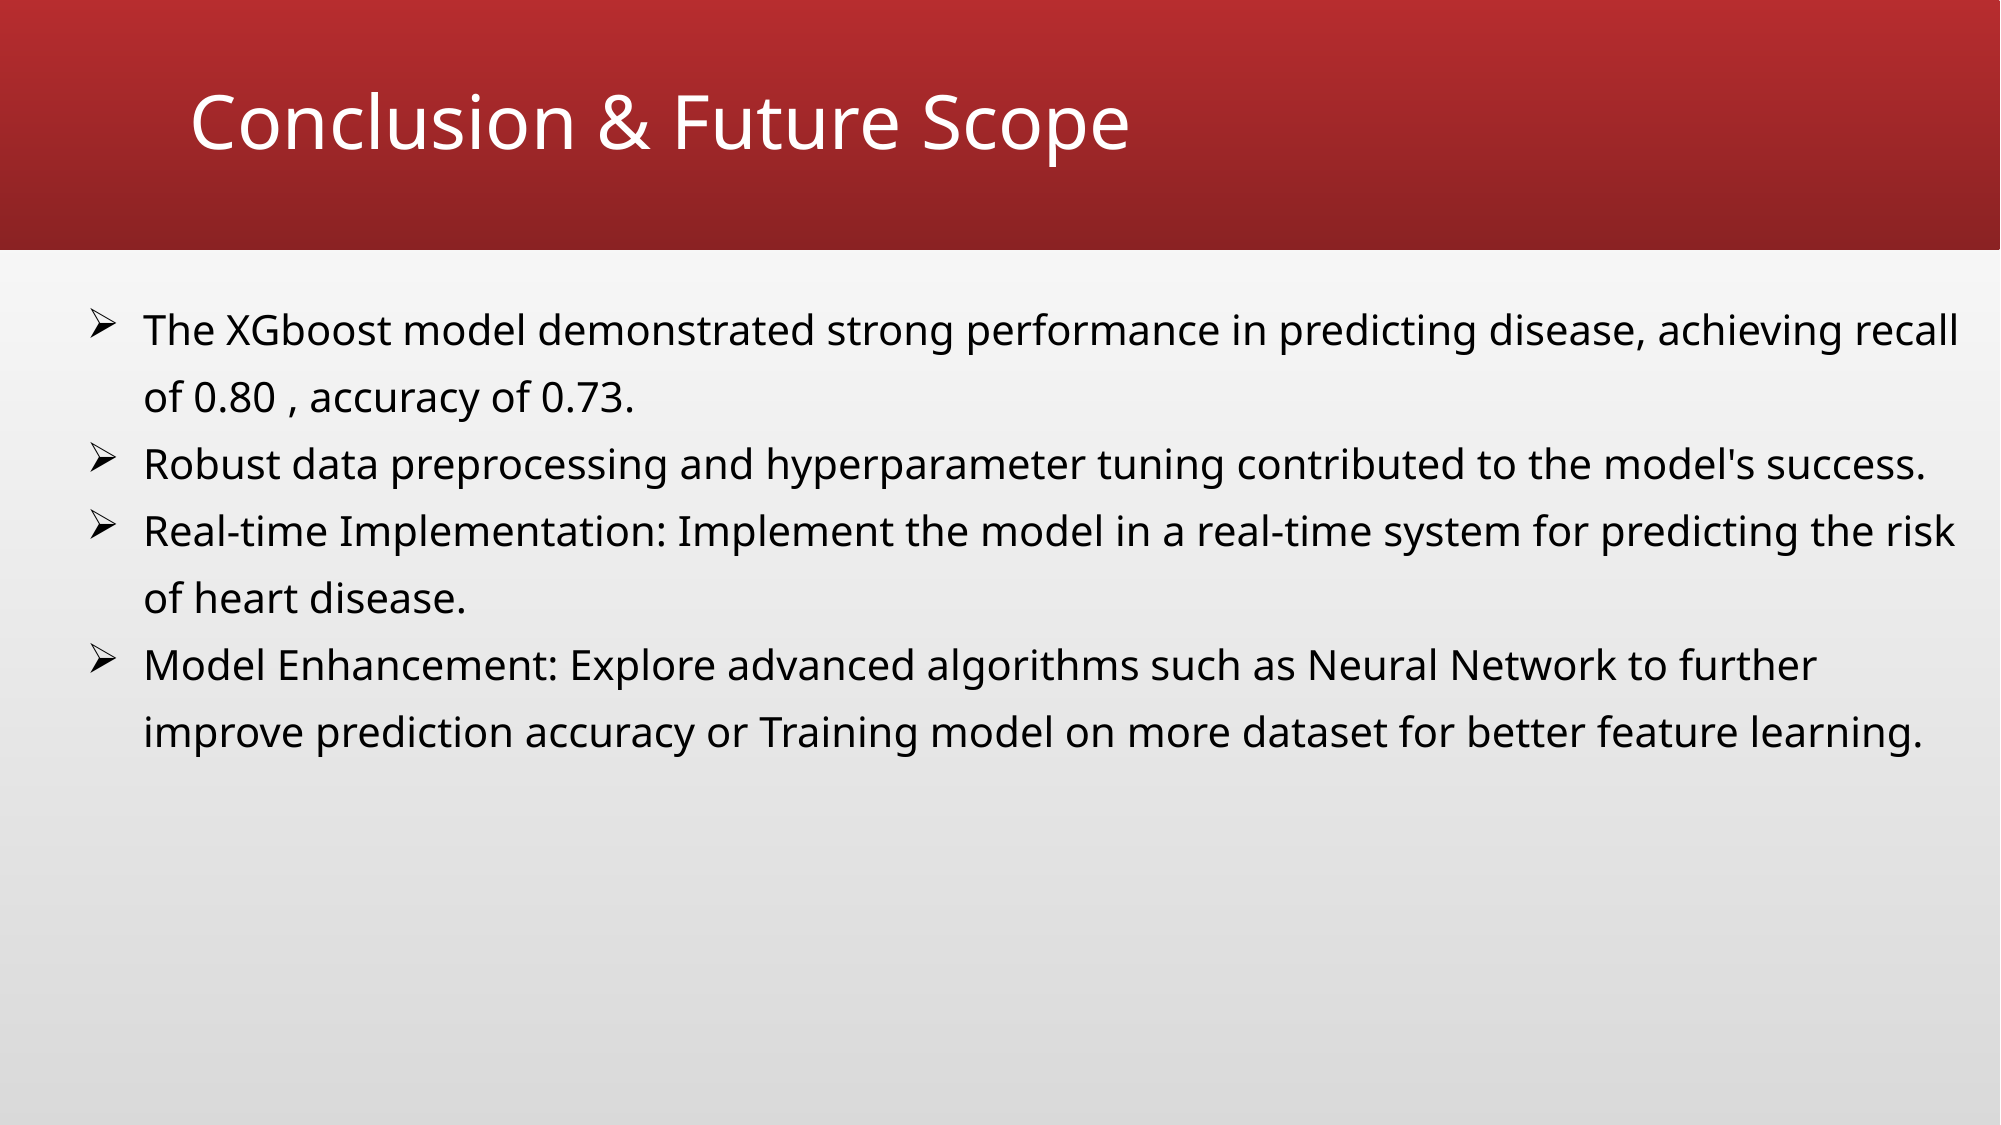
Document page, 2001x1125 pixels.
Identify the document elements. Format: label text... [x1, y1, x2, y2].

text_box The XGboost model demonstrated strong performance in predicting disease, achieving recall of 0.80 , accuracy of 0.73. Robust data preprocessing and hyperparameter tuning contributed to the model's success. Real-time Implementation: Implement the model in a real-time system for predicting the risk of heart disease. Model Enhancement: Explore advanced algorithms such as Neural Network to further improve prediction accuracy or Training model on more dataset for better feature learning. [31, 278, 1981, 943]
title Conclusion & Future Scope [174, 16, 1825, 234]
